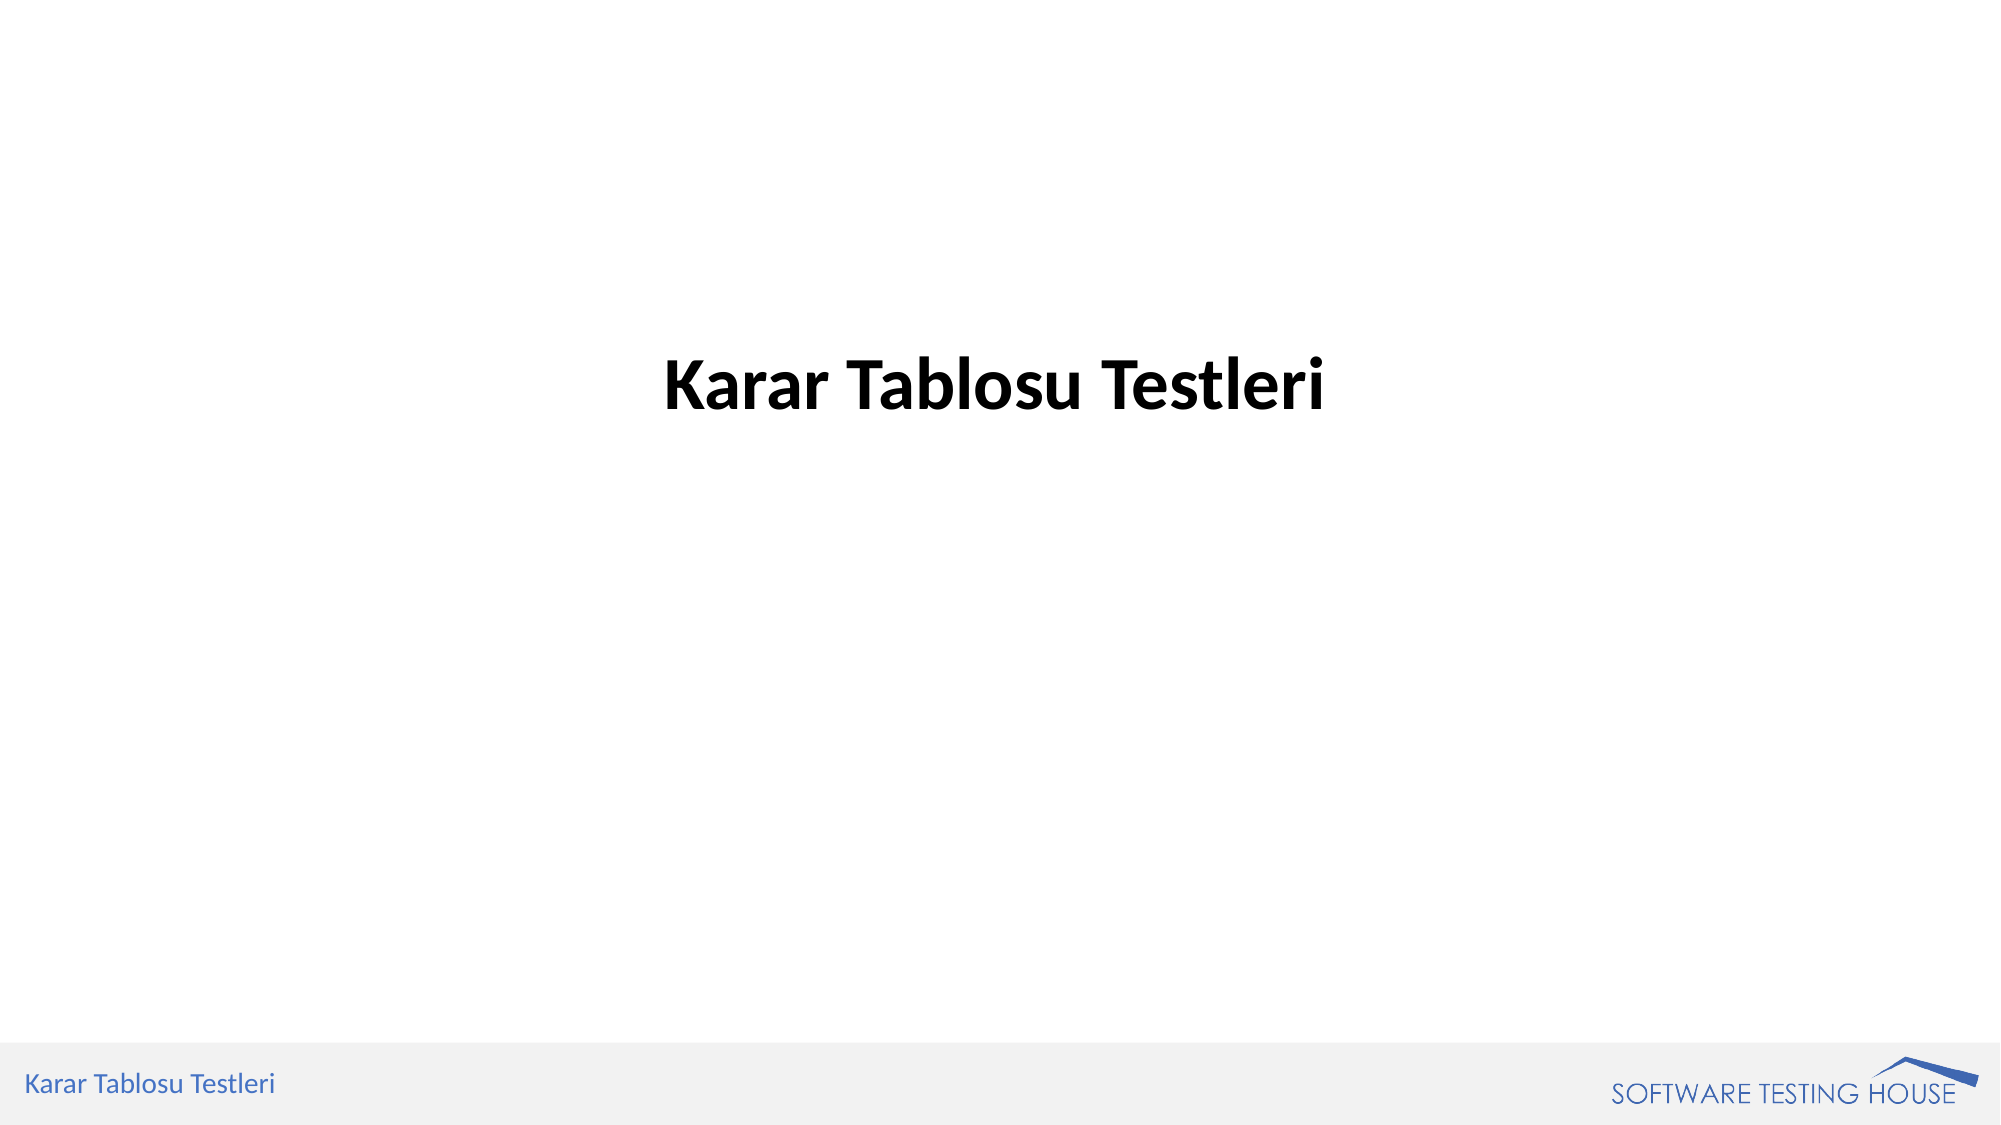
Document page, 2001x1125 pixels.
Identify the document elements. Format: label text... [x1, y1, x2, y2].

subtitle Karar Tablosu Testleri [281, 337, 1635, 788]
list Karar Tablosu Testleri [9, 1052, 856, 1108]
picture [1611, 1056, 1979, 1112]
